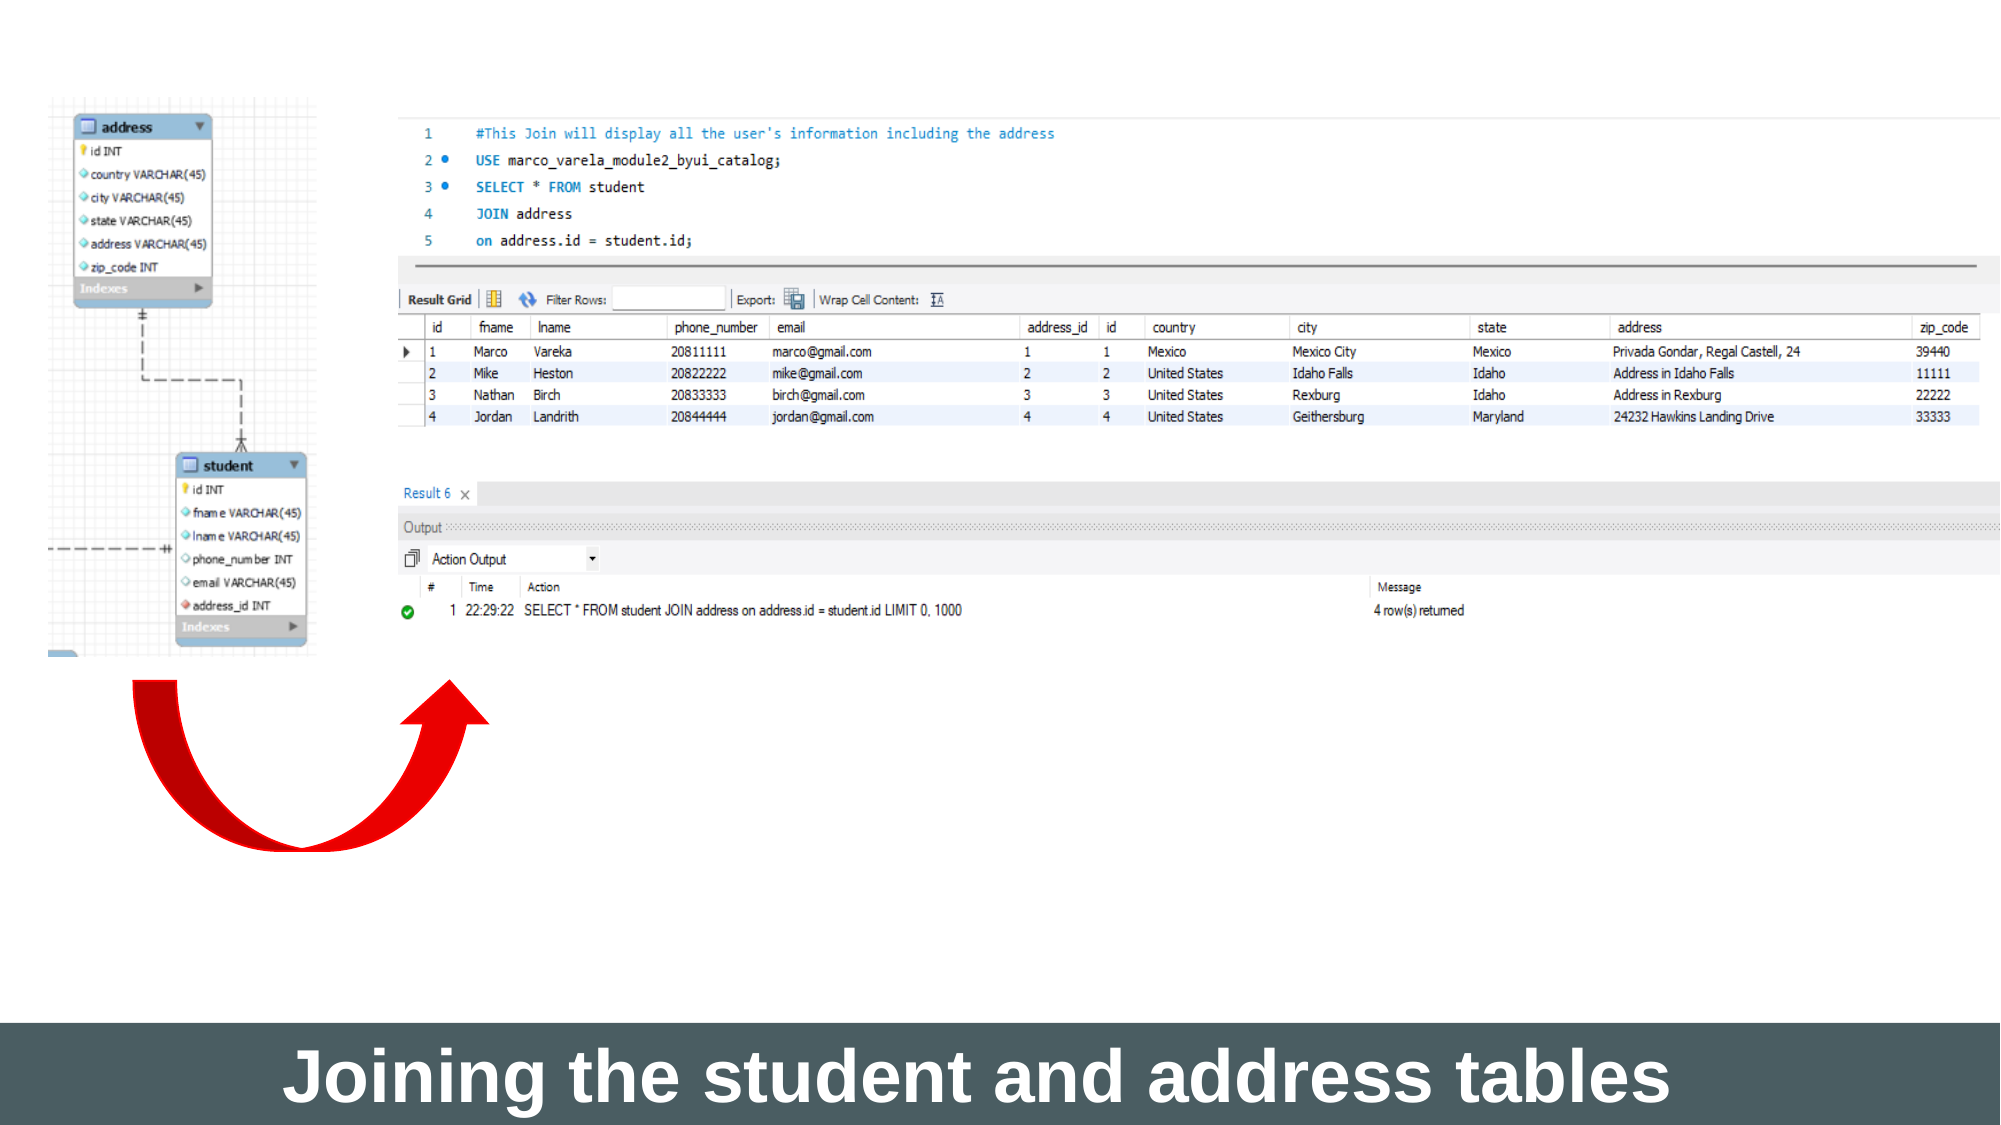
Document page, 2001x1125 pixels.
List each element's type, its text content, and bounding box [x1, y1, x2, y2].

text_box [132, 679, 490, 852]
text_box [1772, 1022, 2000, 1125]
picture [398, 117, 2000, 724]
text_box Joining the student and address tables [184, 964, 1772, 1125]
text_box [0, 1022, 184, 1125]
picture [48, 97, 321, 657]
